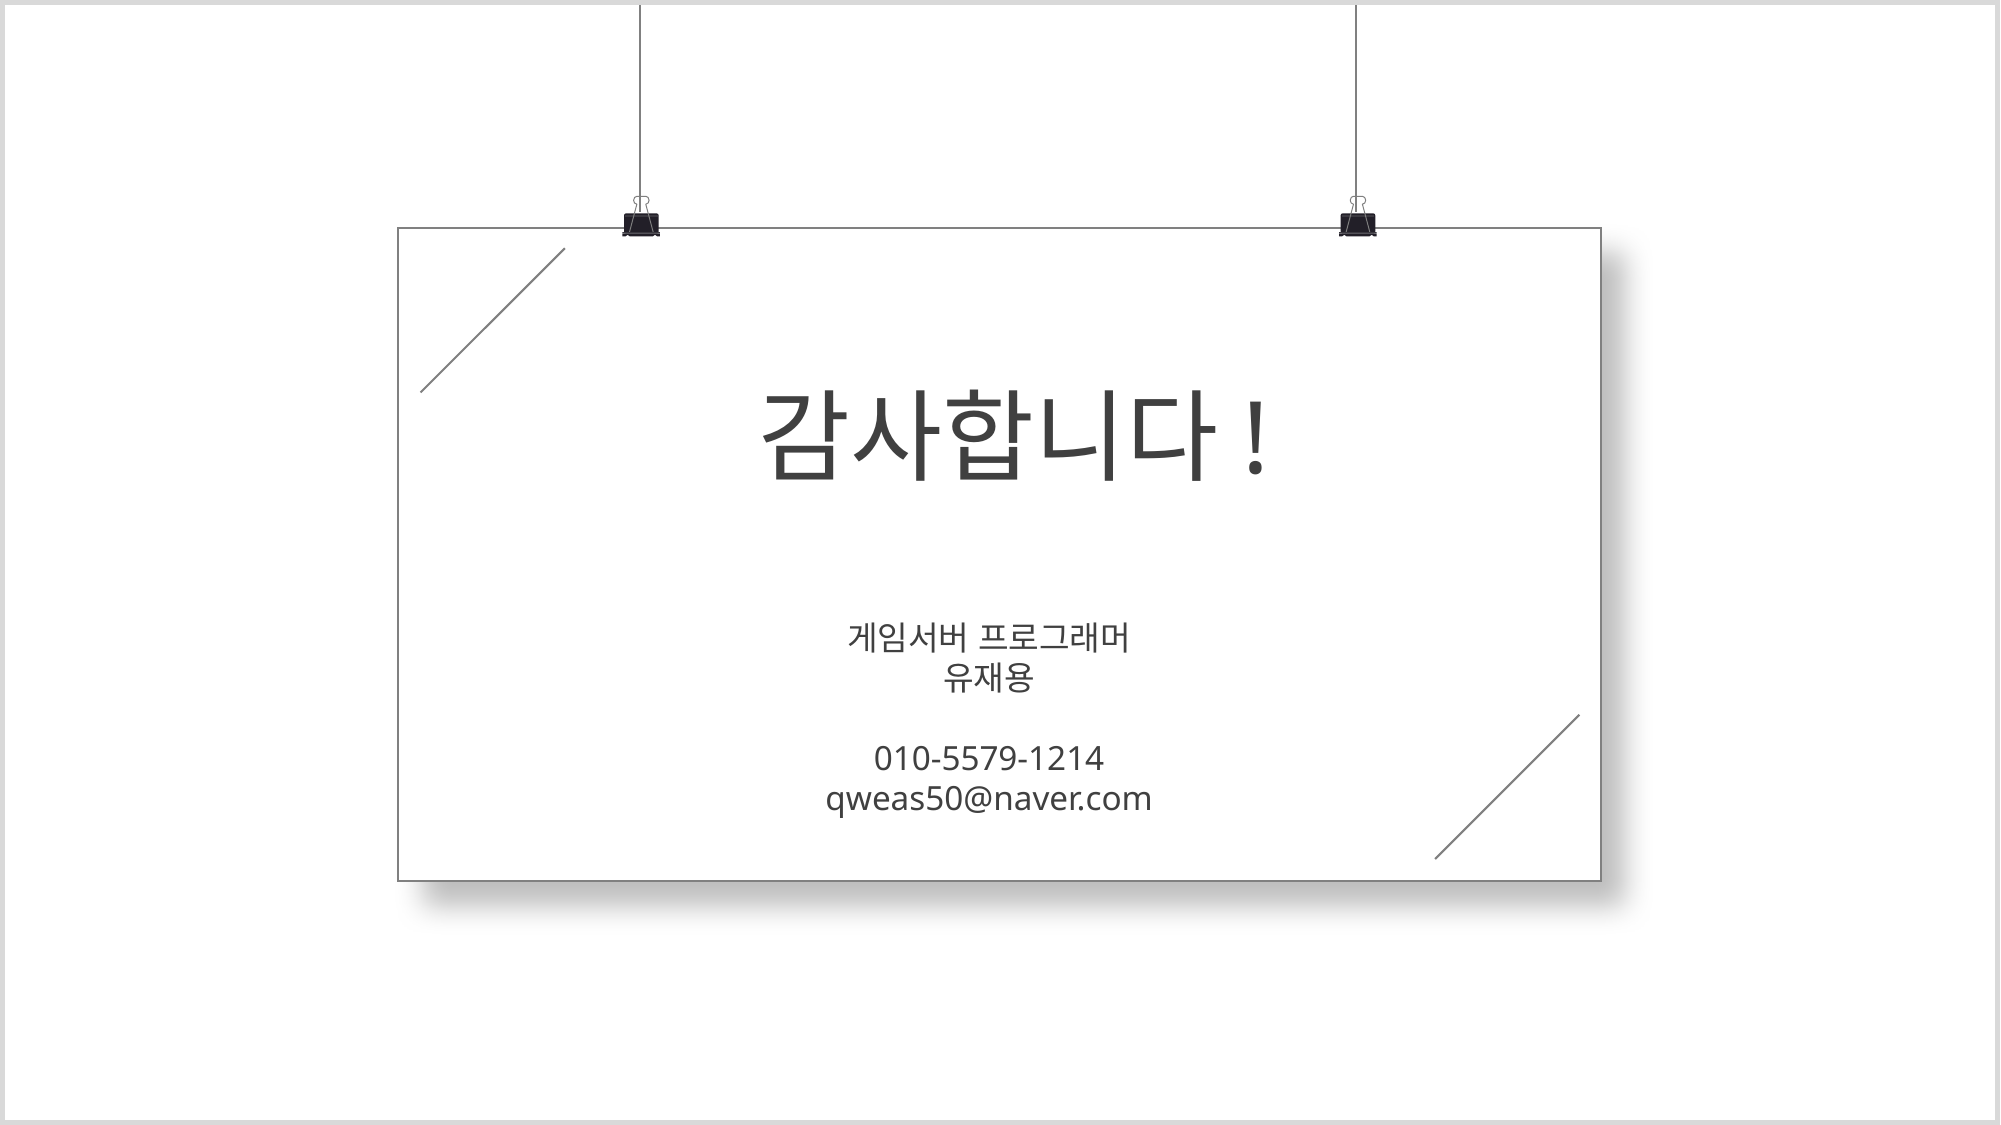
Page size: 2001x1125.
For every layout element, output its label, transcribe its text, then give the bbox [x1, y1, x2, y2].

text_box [420, 248, 565, 393]
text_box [622, 0, 660, 237]
text_box 게임서버 프로그래머 유재용 010-5579-1214 qweas50@naver.com [724, 609, 1254, 865]
text_box [0, 0, 2000, 1125]
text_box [1435, 714, 1580, 860]
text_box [1338, 0, 1377, 237]
